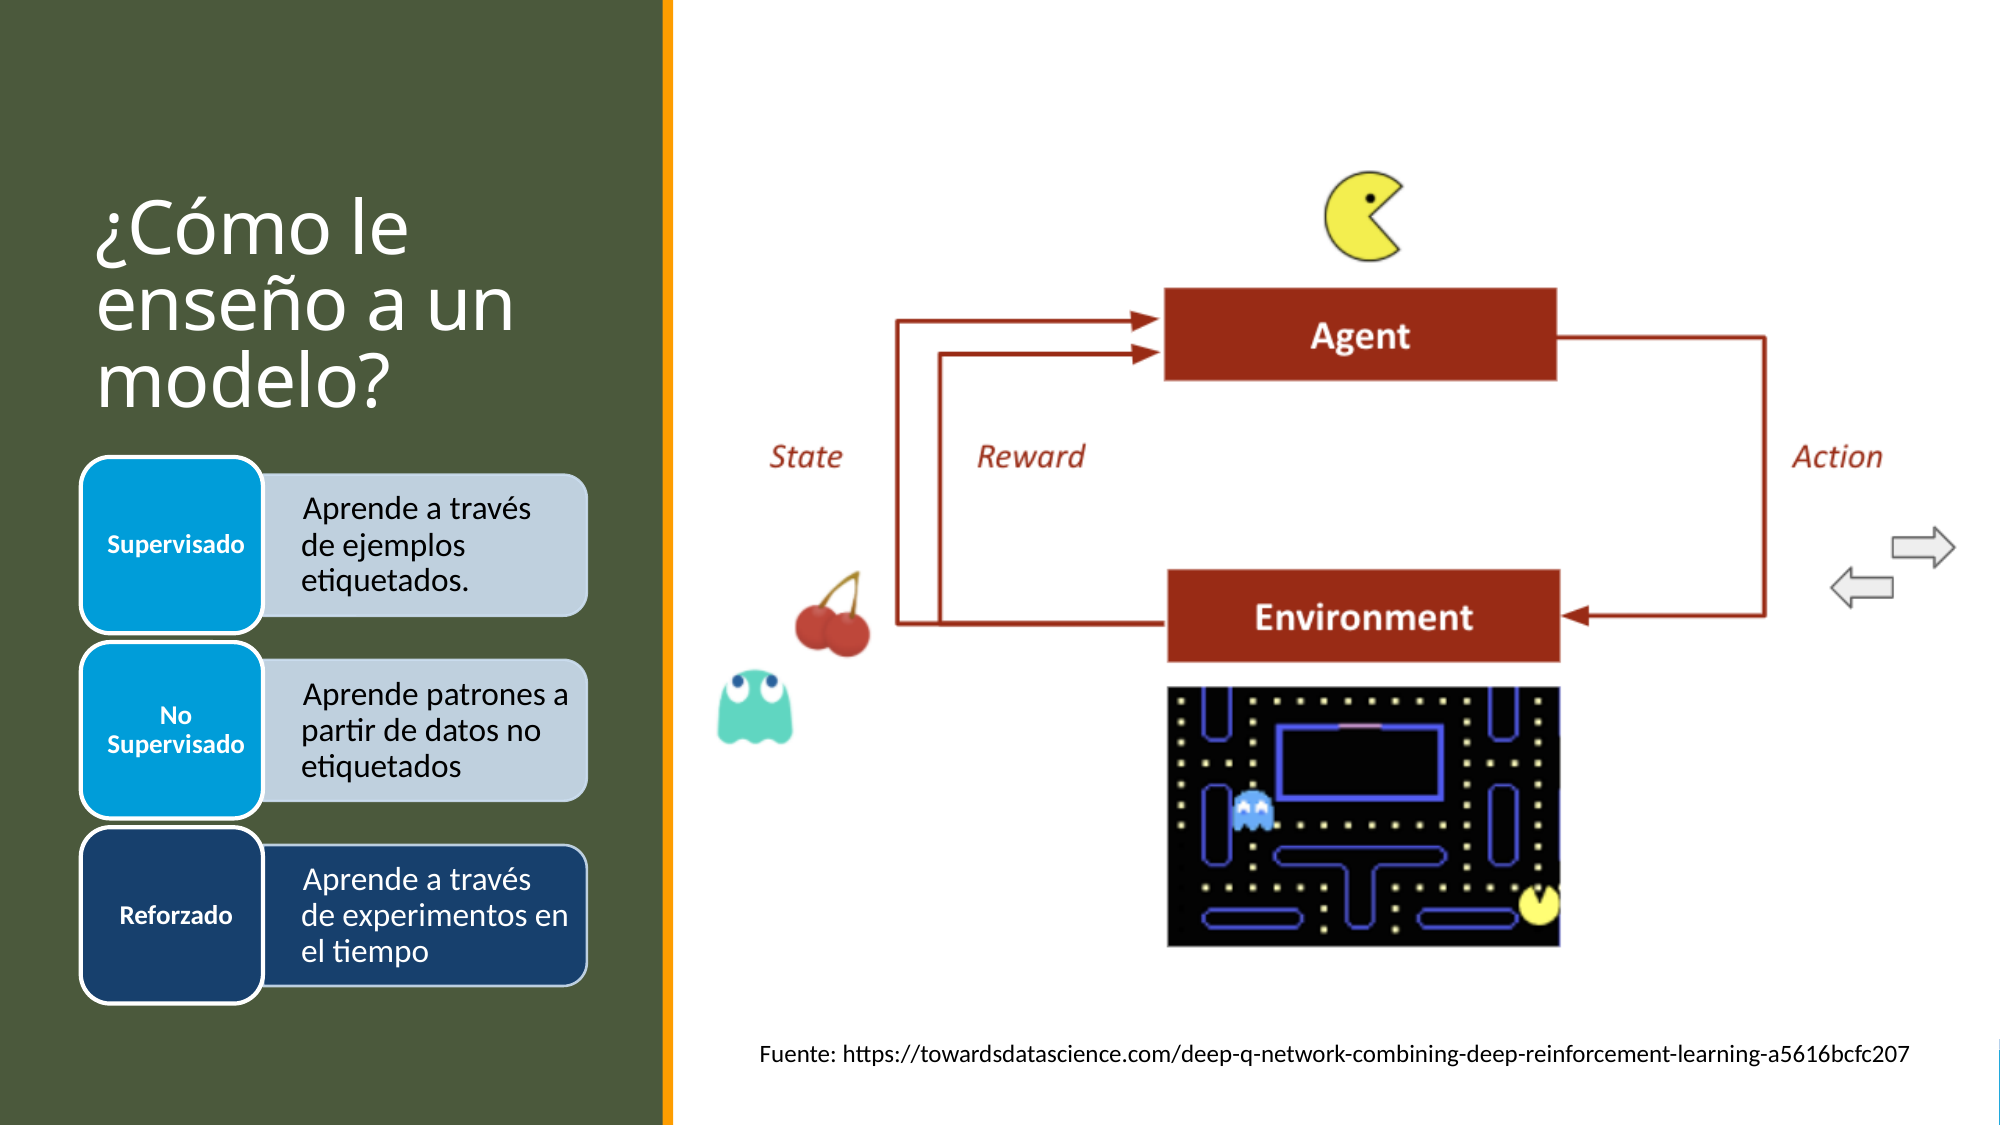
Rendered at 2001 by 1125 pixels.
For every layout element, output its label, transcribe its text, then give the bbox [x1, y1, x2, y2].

text_box [0, 0, 661, 1125]
text_box [674, 0, 2000, 1125]
title ¿Cómo le enseño a un modelo? [80, 84, 587, 430]
picture [691, 165, 1981, 983]
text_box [80, 456, 588, 1005]
text_box [661, 0, 674, 1125]
text_box Fuente: https://towardsdatascience.com/deep-q-network-combining-deep-reinforcement-learning-a5616bcfc207 [744, 1029, 1928, 1075]
